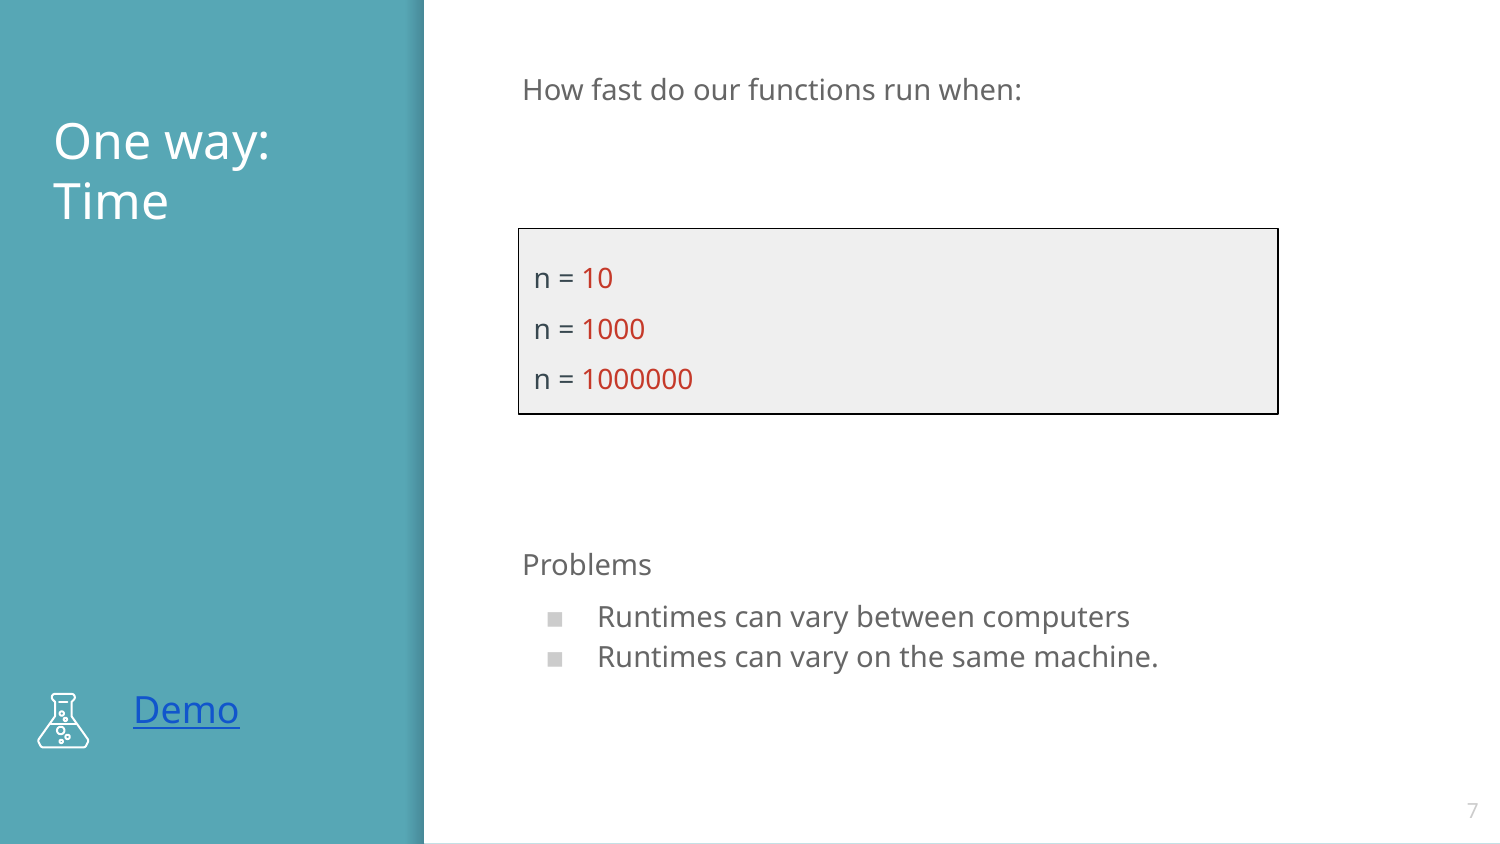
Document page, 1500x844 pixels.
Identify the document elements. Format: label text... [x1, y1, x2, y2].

title Demo [118, 668, 376, 755]
slide_number ‹#› [1403, 779, 1494, 844]
text_box n = 10 n = 1000 n = 1000000 [518, 228, 1279, 414]
list How fast do our functions run when: [506, 51, 1425, 471]
title One way: Time [38, 94, 375, 748]
list Problems Runtimes can vary between computers Runtimes can vary on the same machine. [506, 525, 1339, 725]
